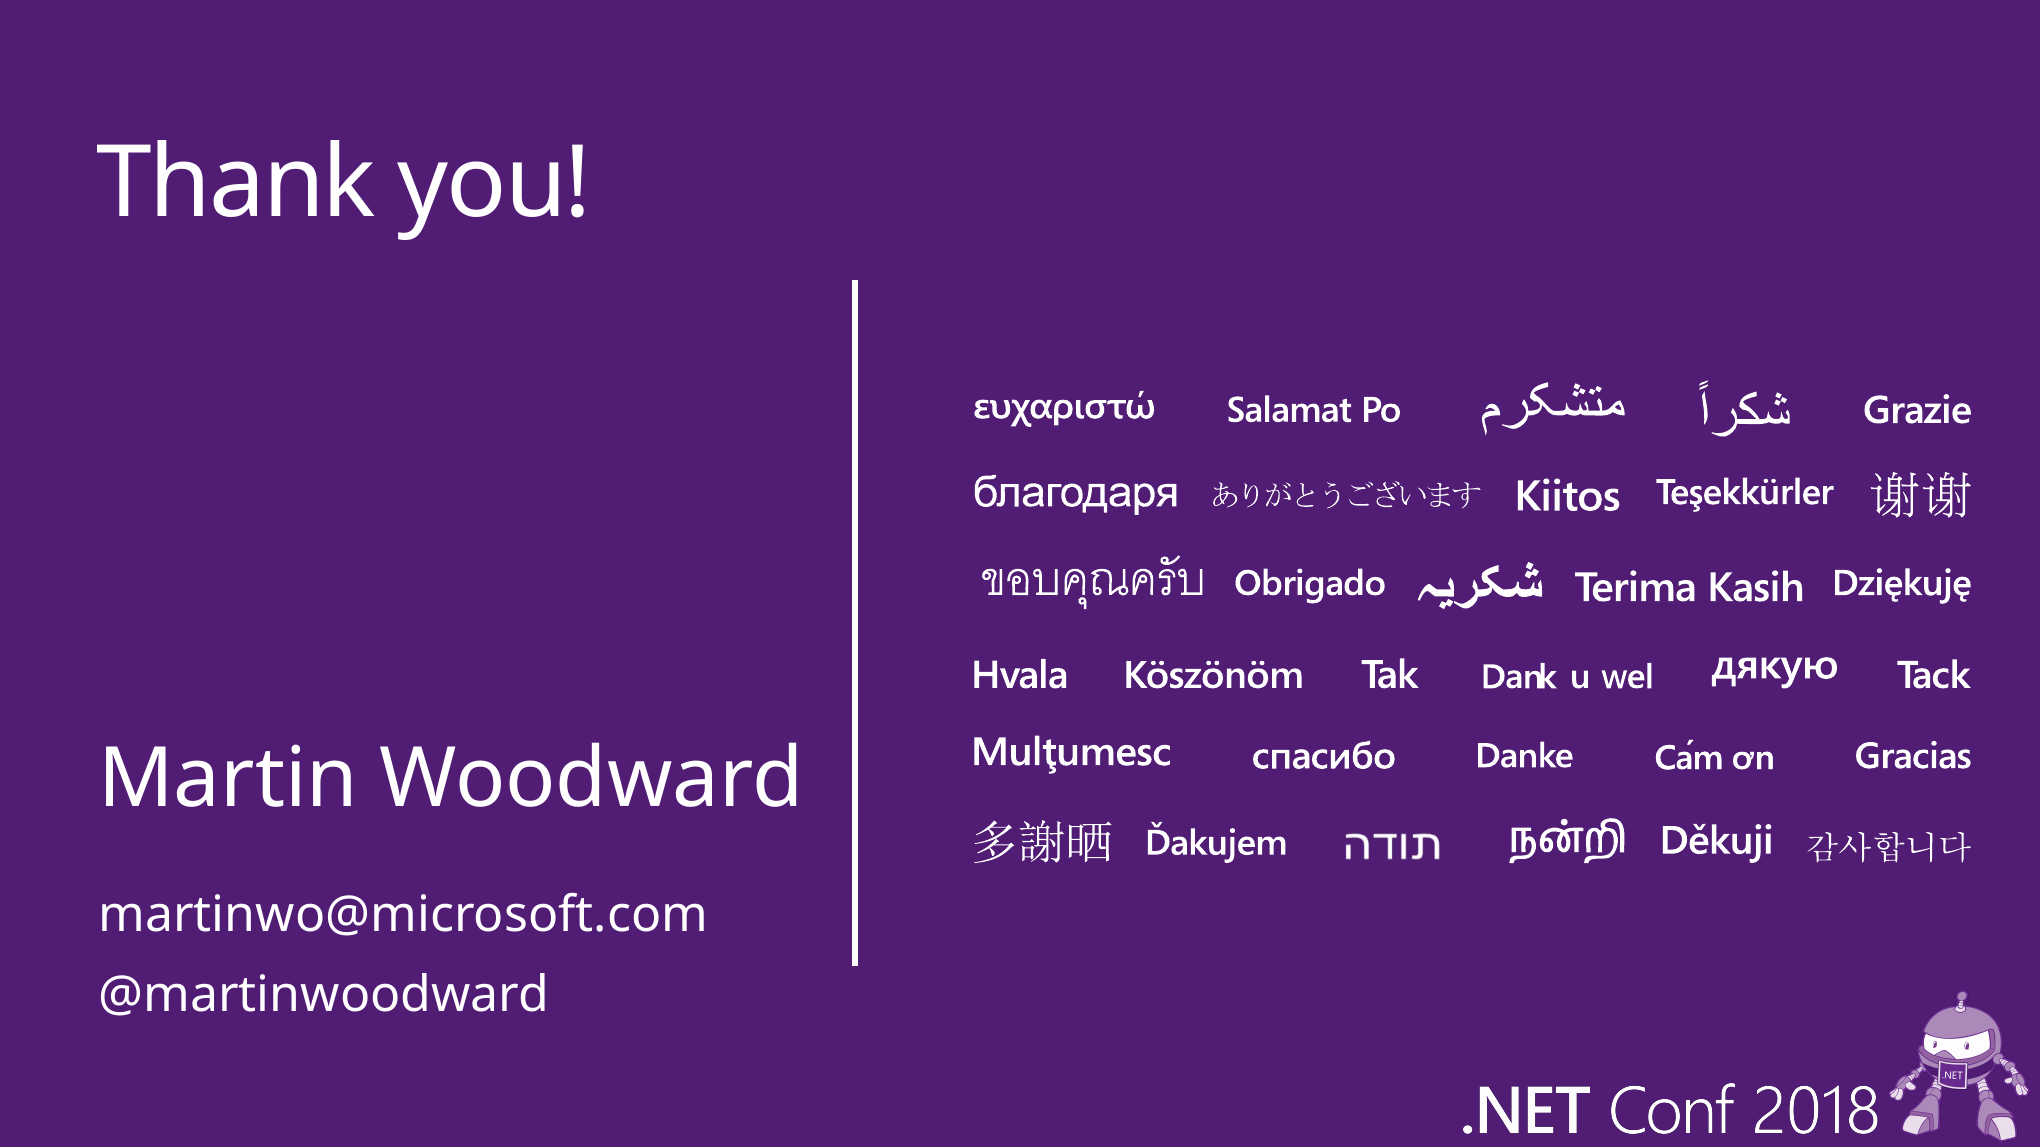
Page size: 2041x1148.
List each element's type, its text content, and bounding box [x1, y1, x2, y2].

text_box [1252, 740, 1395, 770]
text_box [974, 554, 1203, 618]
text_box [1361, 658, 1419, 689]
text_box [1509, 815, 1627, 864]
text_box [1834, 567, 1971, 605]
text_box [1126, 660, 1302, 689]
text_box Martin Woodward martinwo@microsoft.com @martinwoodward [83, 726, 1068, 1105]
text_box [974, 390, 1155, 427]
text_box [1896, 659, 1971, 689]
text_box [974, 658, 1067, 689]
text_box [1474, 381, 1625, 436]
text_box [1655, 739, 1773, 770]
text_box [1477, 741, 1573, 768]
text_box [1655, 477, 1834, 512]
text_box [1483, 662, 1652, 689]
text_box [1662, 823, 1772, 864]
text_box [1855, 740, 1971, 769]
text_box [1147, 821, 1286, 864]
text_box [1807, 831, 1971, 864]
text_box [974, 735, 1170, 774]
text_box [1235, 568, 1385, 604]
picture [1888, 990, 2030, 1142]
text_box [1517, 478, 1620, 512]
text_box Thank you! [81, 122, 1069, 317]
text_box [1417, 561, 1543, 611]
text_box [1711, 656, 1838, 689]
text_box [1864, 393, 1971, 424]
picture [1321, 811, 1474, 880]
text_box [974, 819, 1112, 864]
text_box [1212, 480, 1482, 509]
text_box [1574, 570, 1803, 602]
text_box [974, 474, 1177, 516]
picture [1463, 1083, 1878, 1134]
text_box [1228, 395, 1401, 423]
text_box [1870, 471, 1971, 518]
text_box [1698, 380, 1791, 438]
